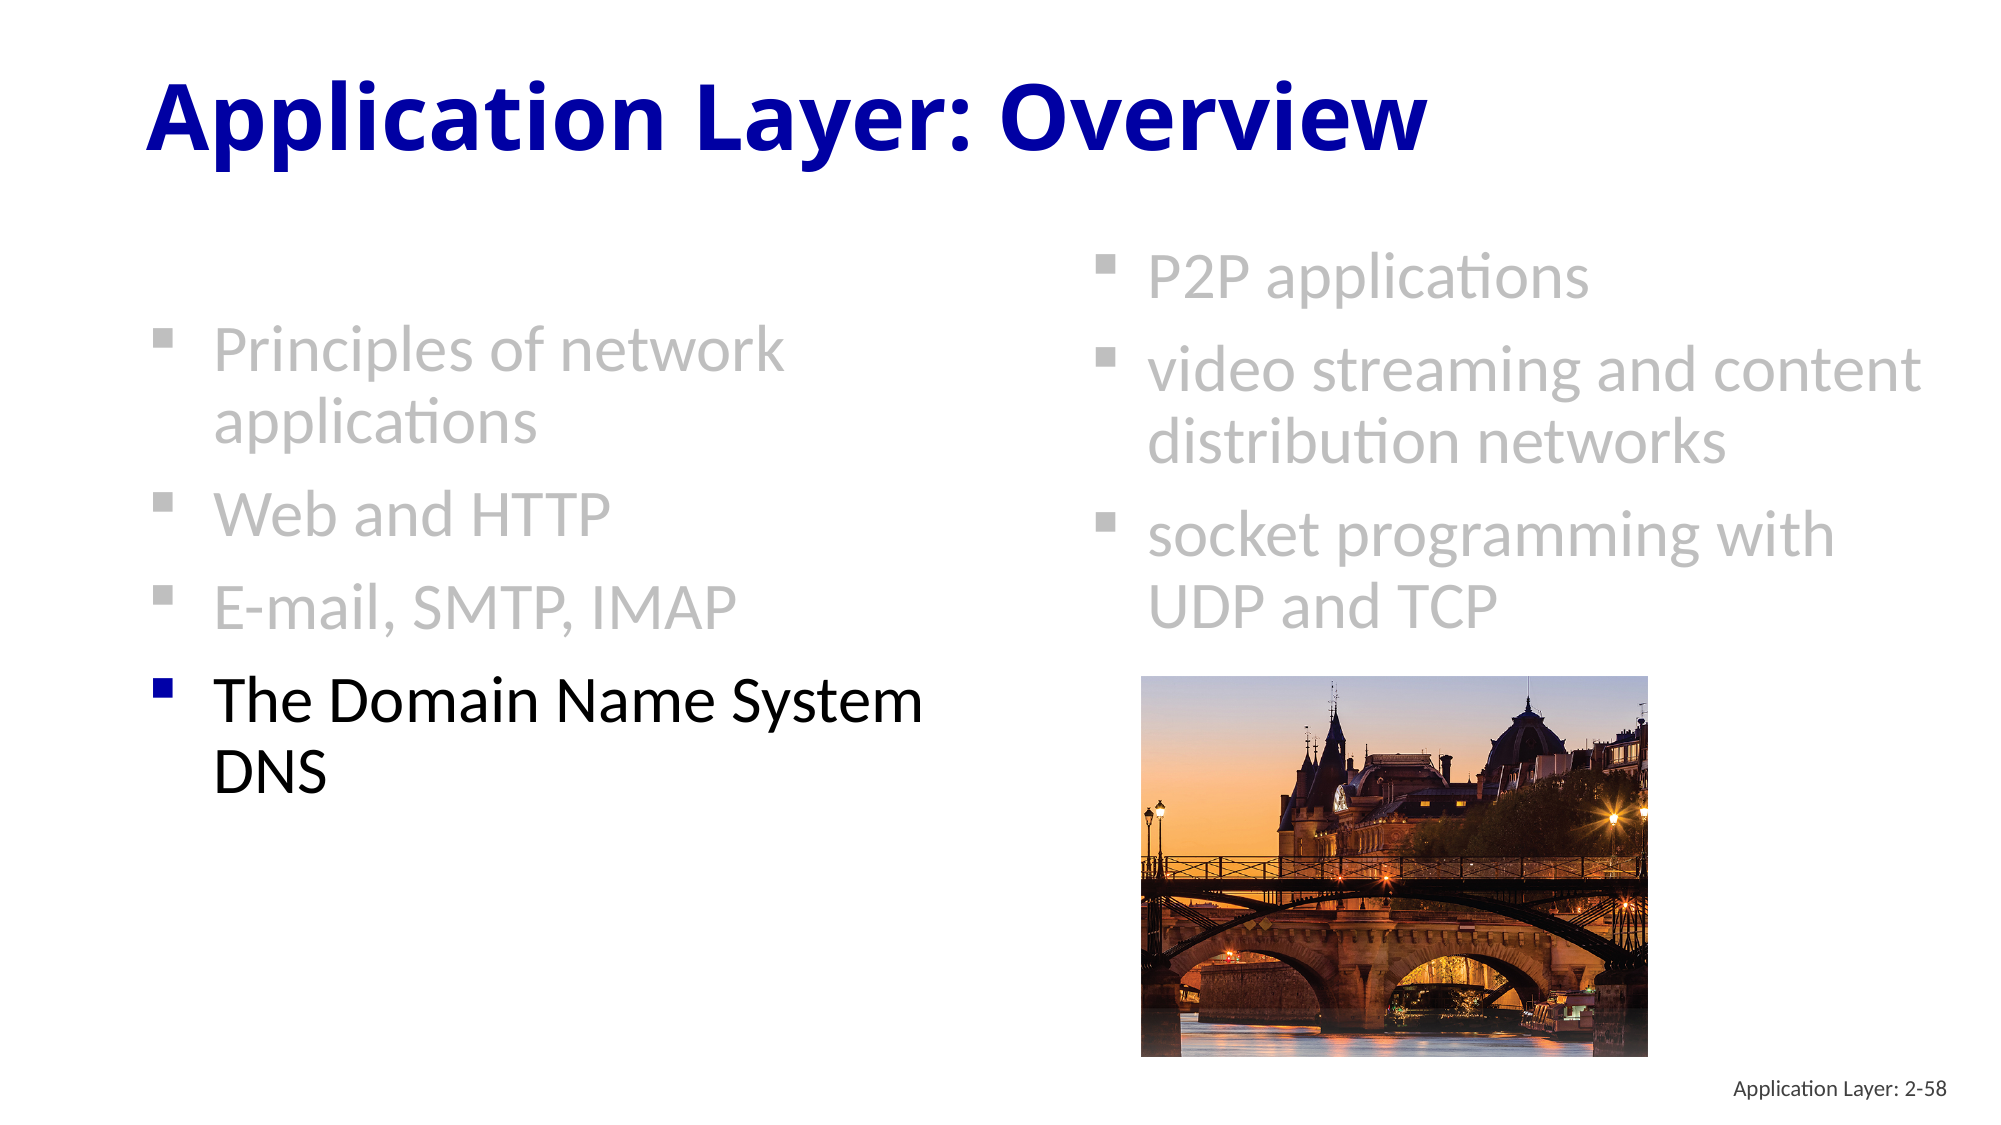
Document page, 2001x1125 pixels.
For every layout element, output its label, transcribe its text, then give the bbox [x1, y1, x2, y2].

title Application Layer: Overview [131, 47, 1856, 195]
slide_number Application Layer: 2-58 [1512, 1056, 1963, 1117]
text_box P2P applications video streaming and content distribution networks socket programming with UDP and TCP [1075, 233, 1963, 1021]
picture [1141, 676, 1648, 1057]
text_box Principles of network applications Web and HTTP E-mail, SMTP, IMAP The Domain Name System DNS [132, 306, 1004, 1021]
